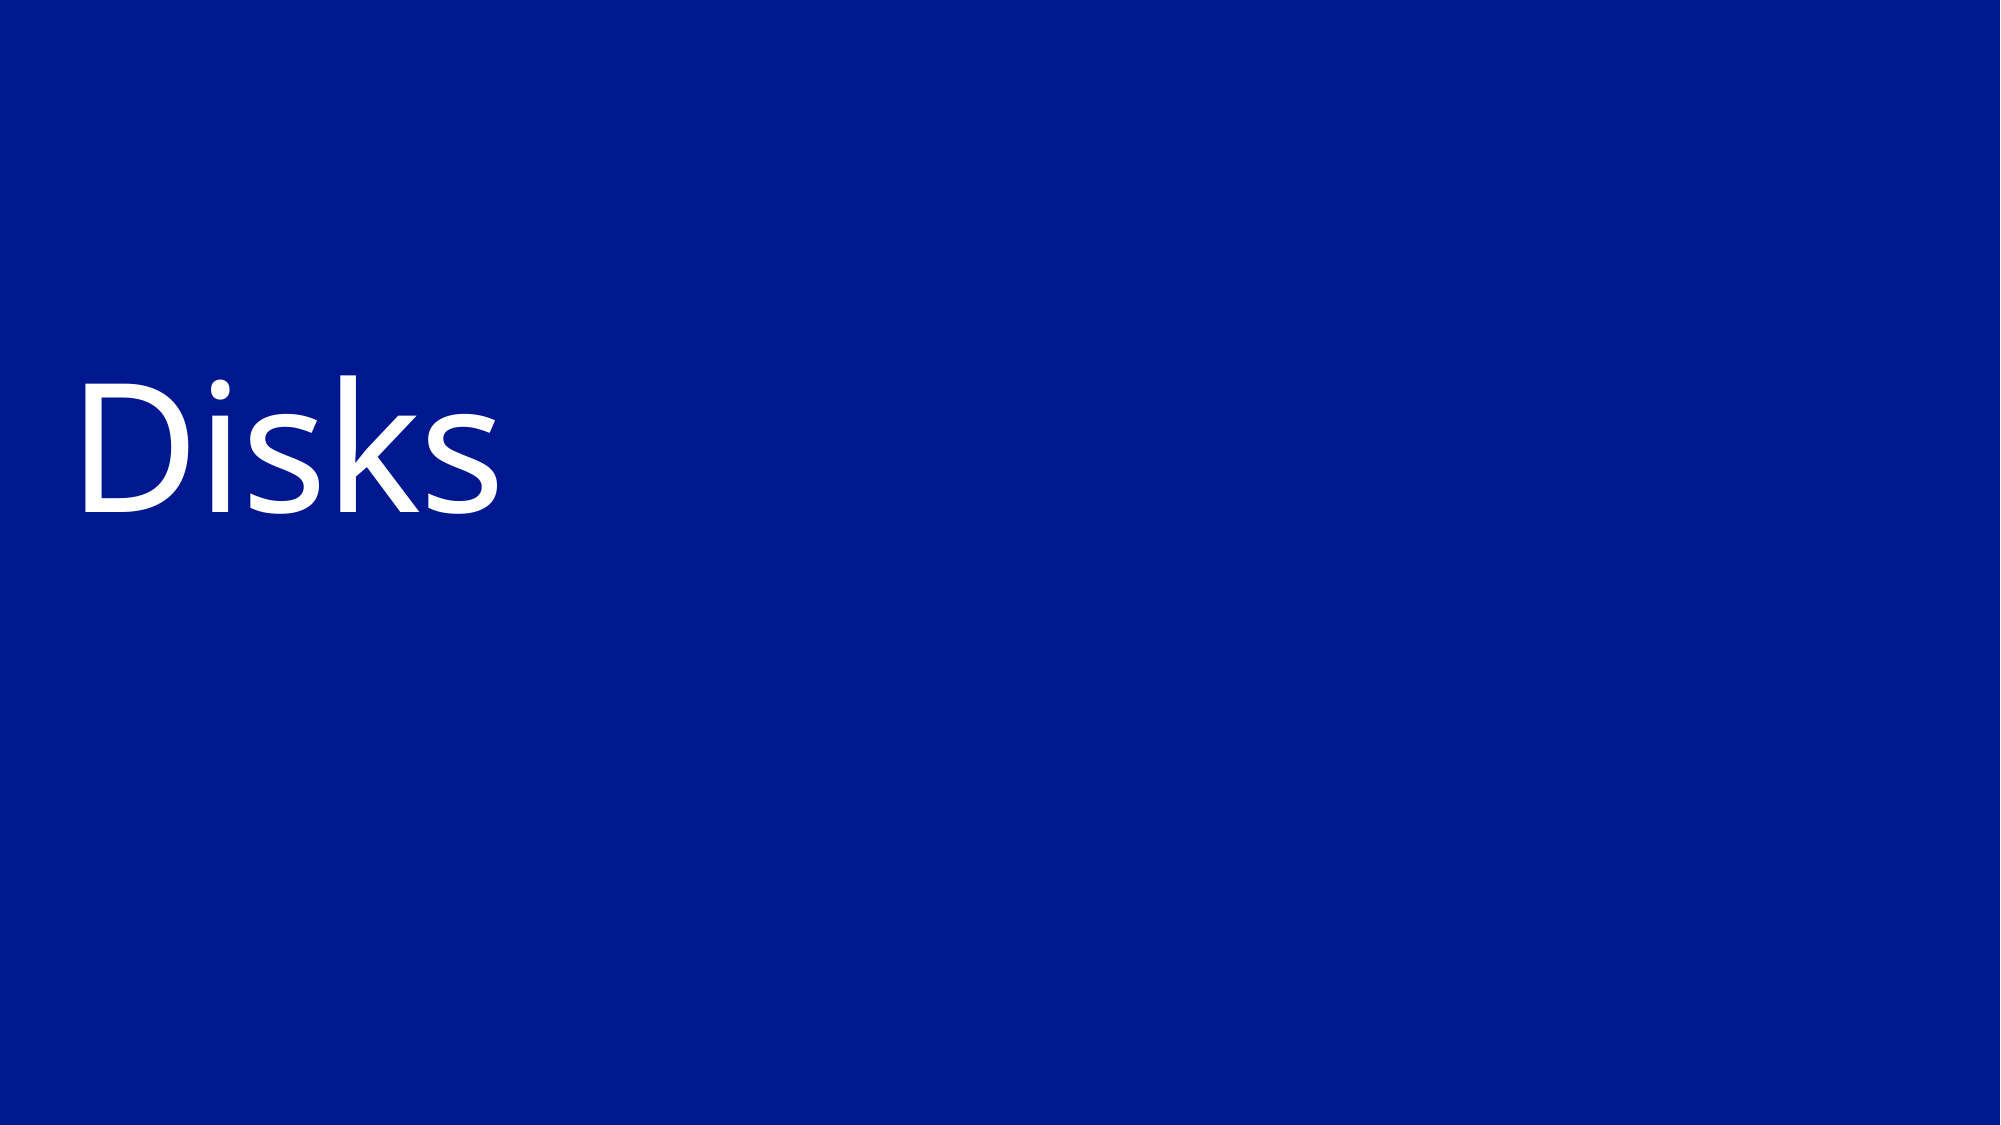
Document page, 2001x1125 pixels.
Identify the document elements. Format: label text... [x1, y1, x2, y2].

title Disks [44, 341, 1956, 637]
